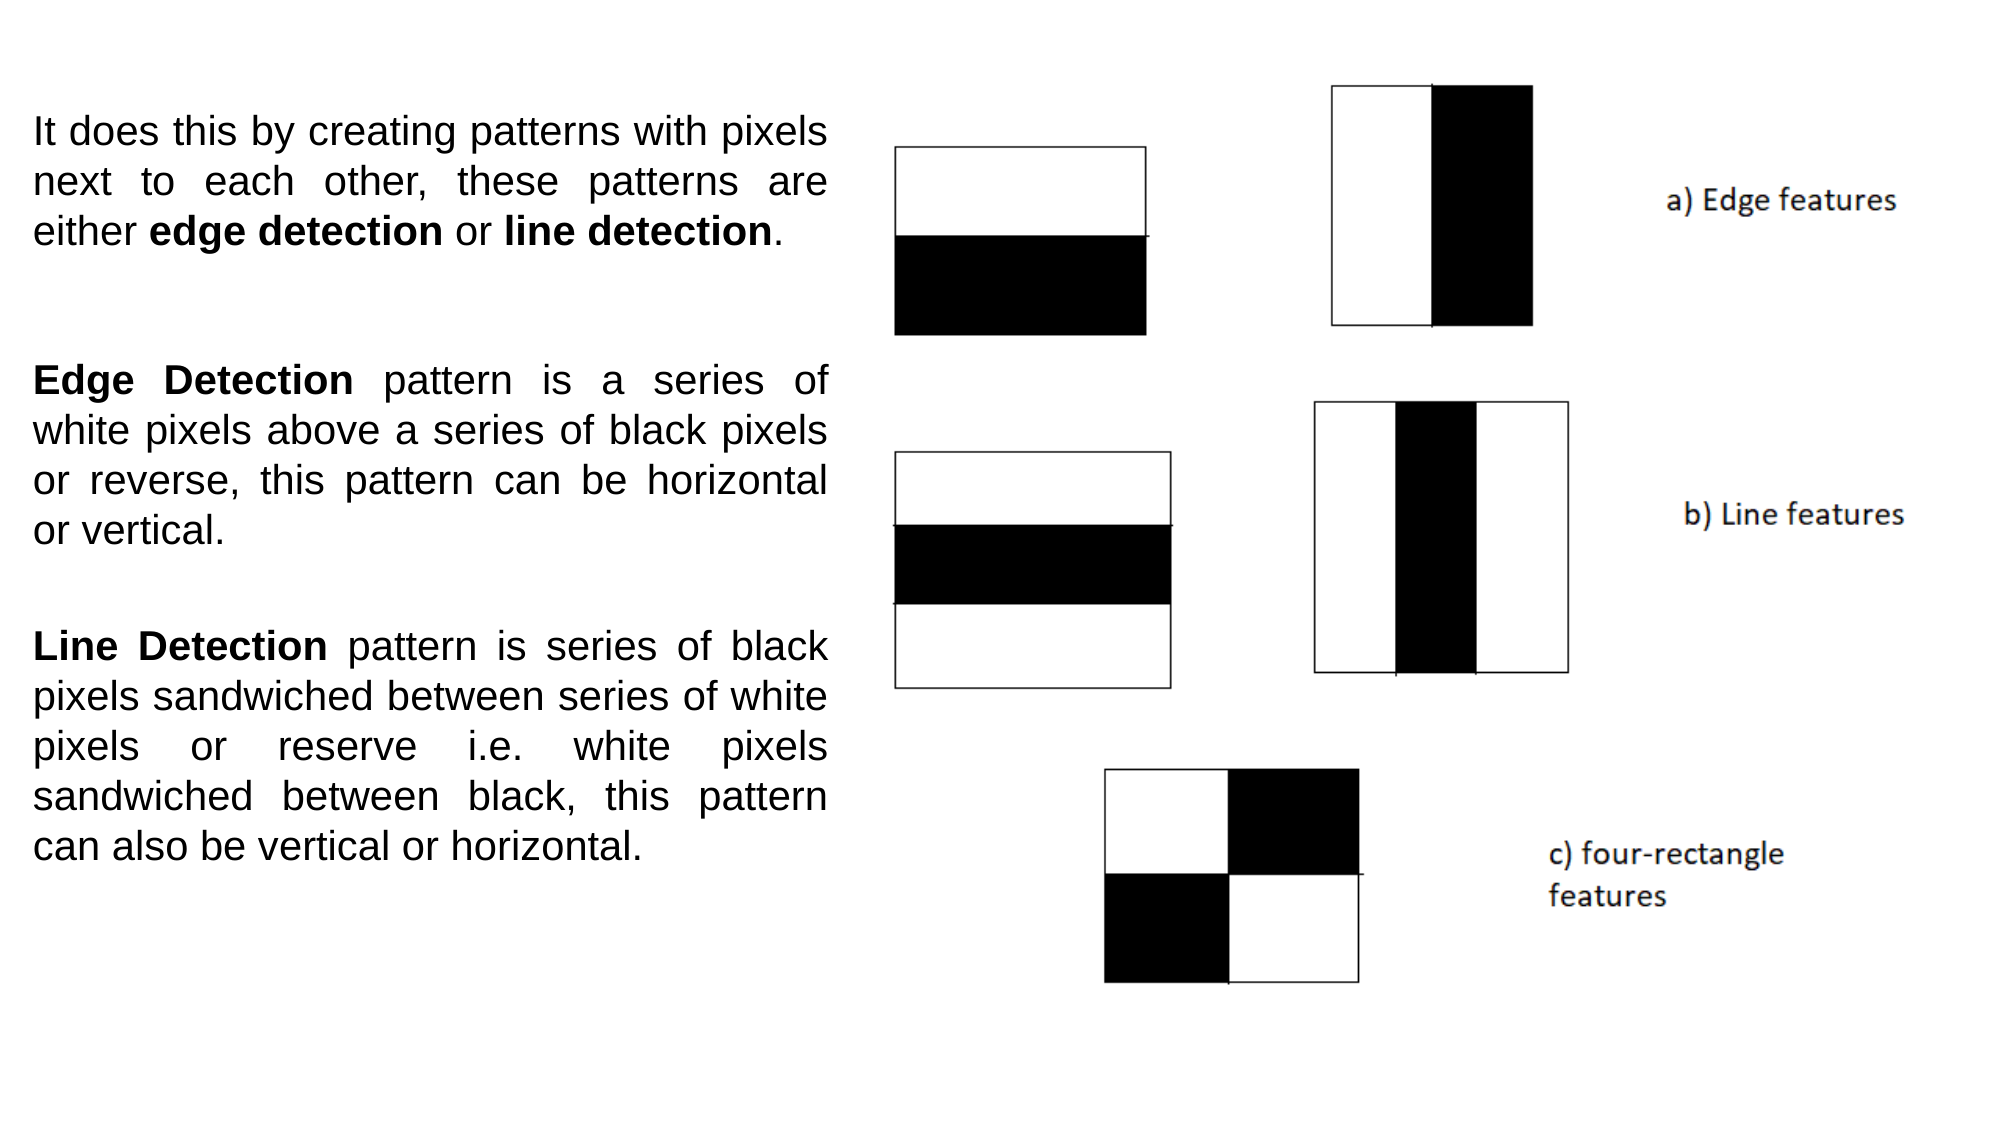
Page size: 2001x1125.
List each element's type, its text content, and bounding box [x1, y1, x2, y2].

picture [779, 37, 1973, 1088]
text_box Edge Detection pattern is a series of white pixels above a series of black pixels or reverse, this pattern can be horizontal or vertical. [18, 345, 779, 561]
text_box It does this by creating patterns with pixels next to each other, these patterns are either edge detection or line detection. [18, 96, 779, 262]
text_box Line Detection pattern is series of black pixels sandwiched between series of white pixels or reserve i.e. white pixels sandwiched between black, this pattern can also be vertical or horizontal. [18, 611, 779, 877]
